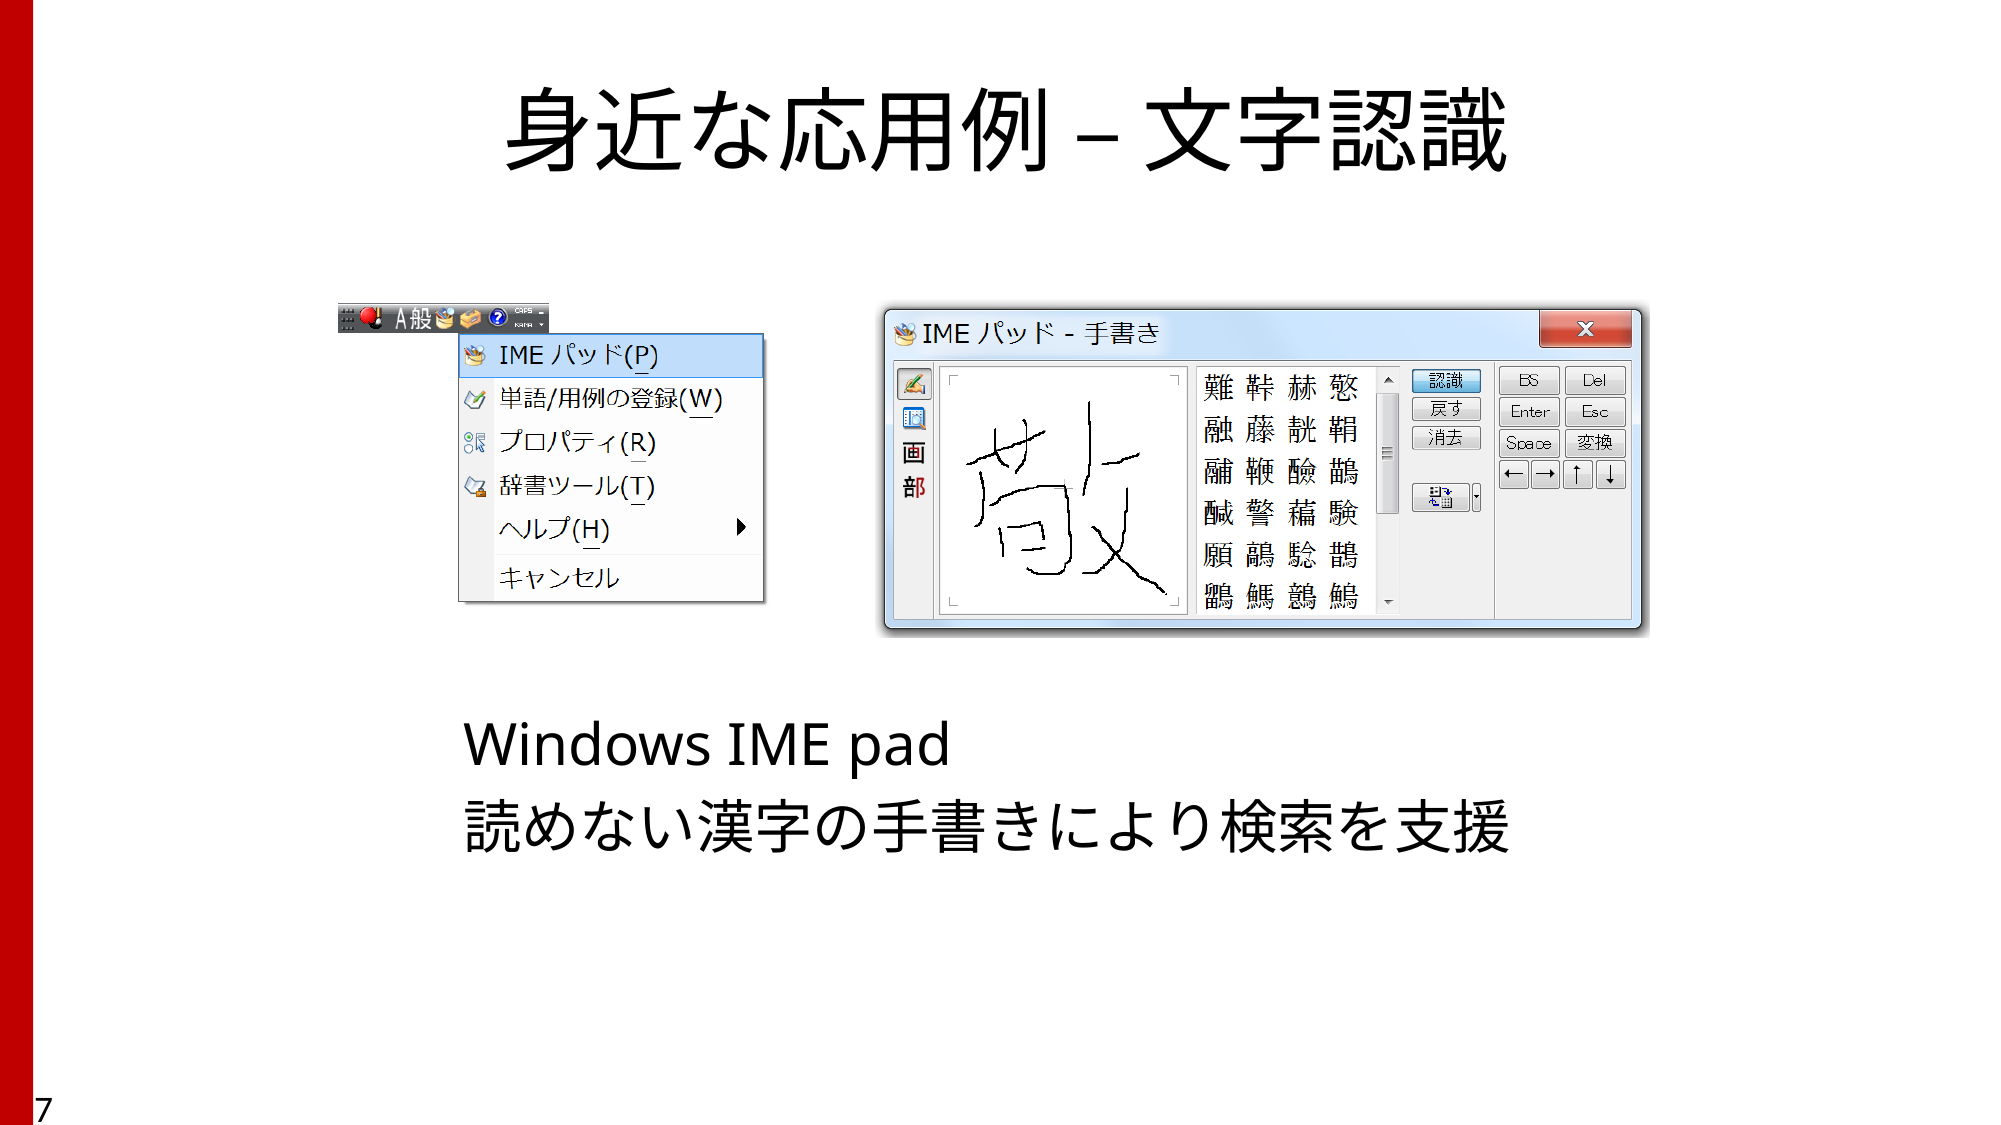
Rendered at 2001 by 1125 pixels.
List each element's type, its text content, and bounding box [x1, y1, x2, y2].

picture [875, 299, 1650, 639]
slide_number 7 [19, 1077, 470, 1125]
title 身近な応用例 – 文字認識 [45, 75, 1967, 196]
picture [332, 299, 770, 608]
list Windows IME pad 読めない漢字の手書きにより検索を支援 [448, 707, 1675, 1025]
